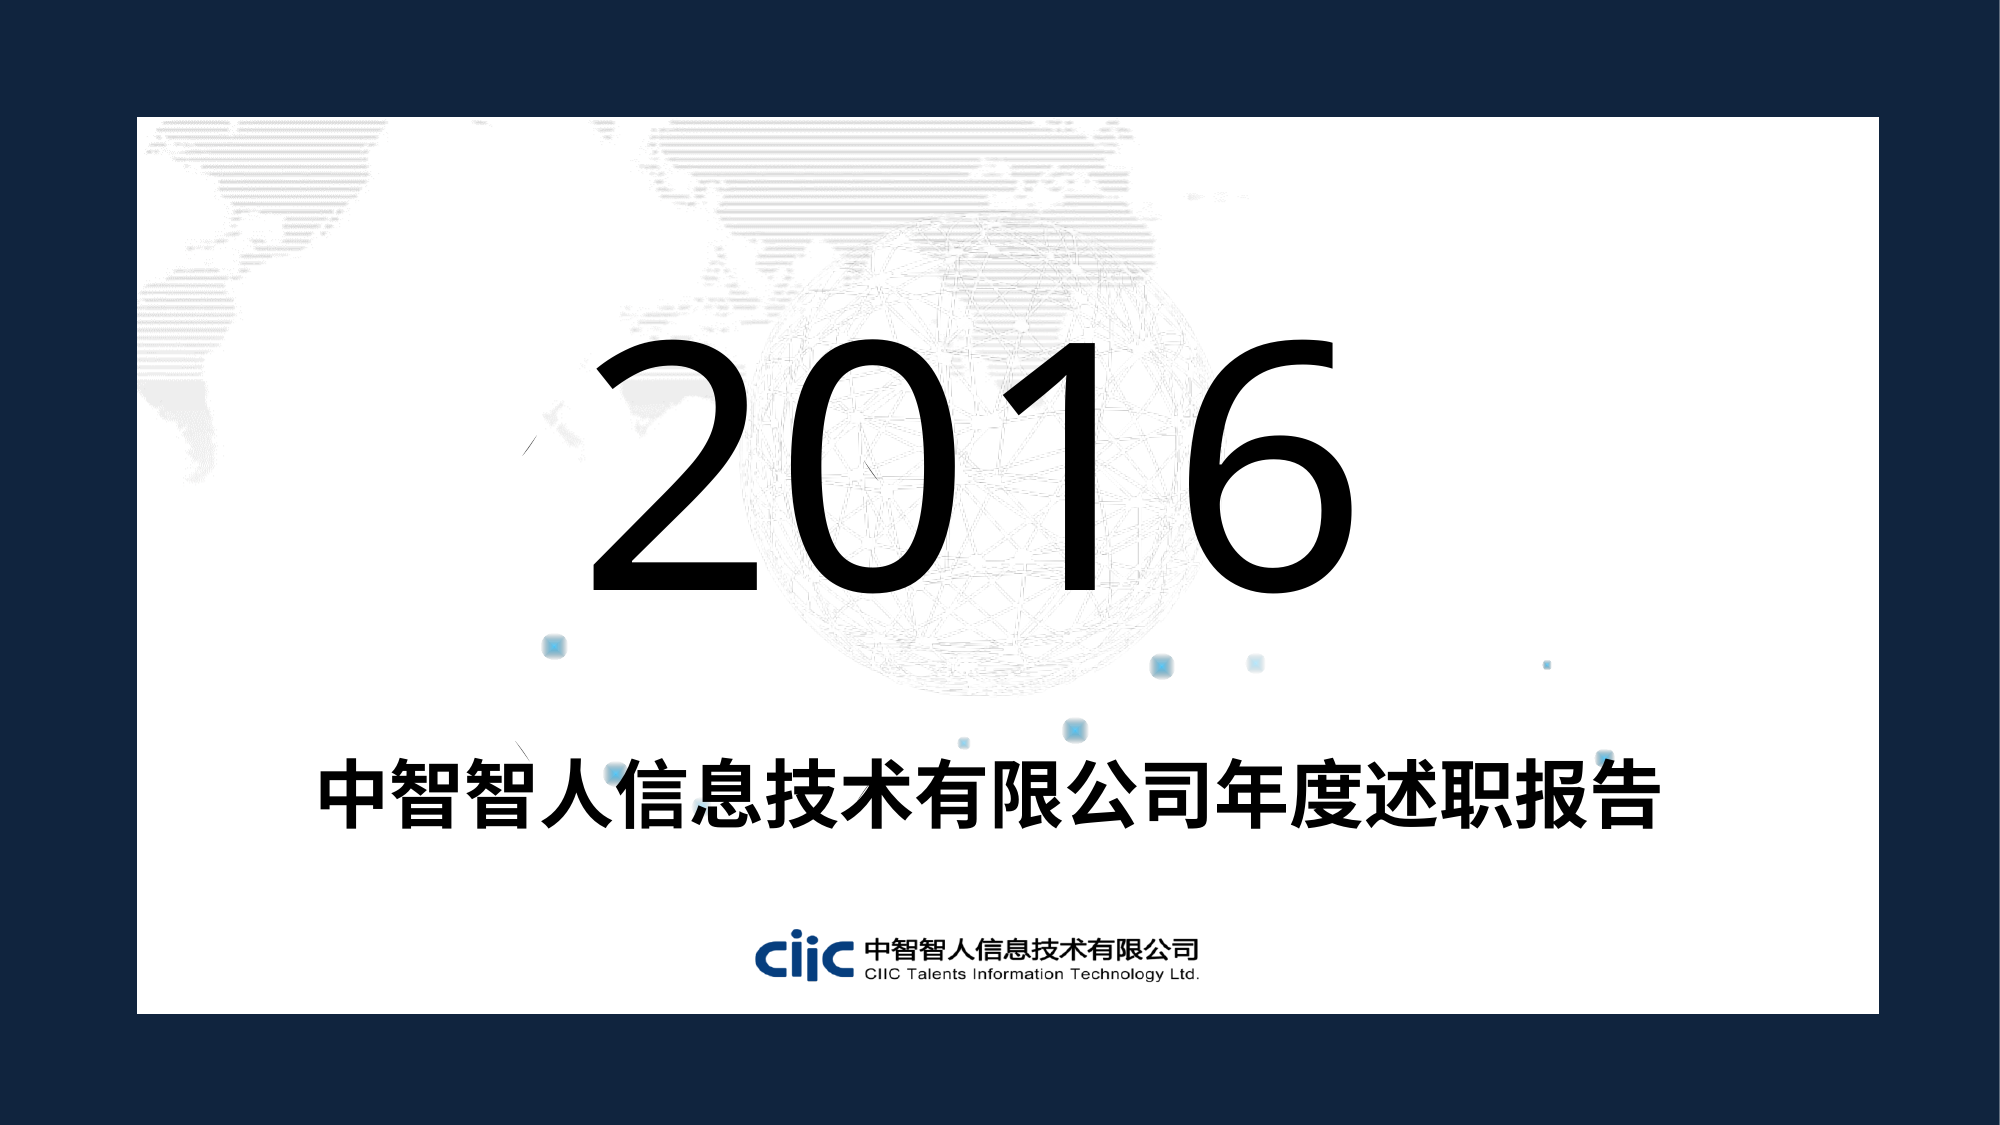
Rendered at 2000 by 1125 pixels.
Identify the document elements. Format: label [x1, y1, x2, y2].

picture [137, 117, 1879, 1014]
